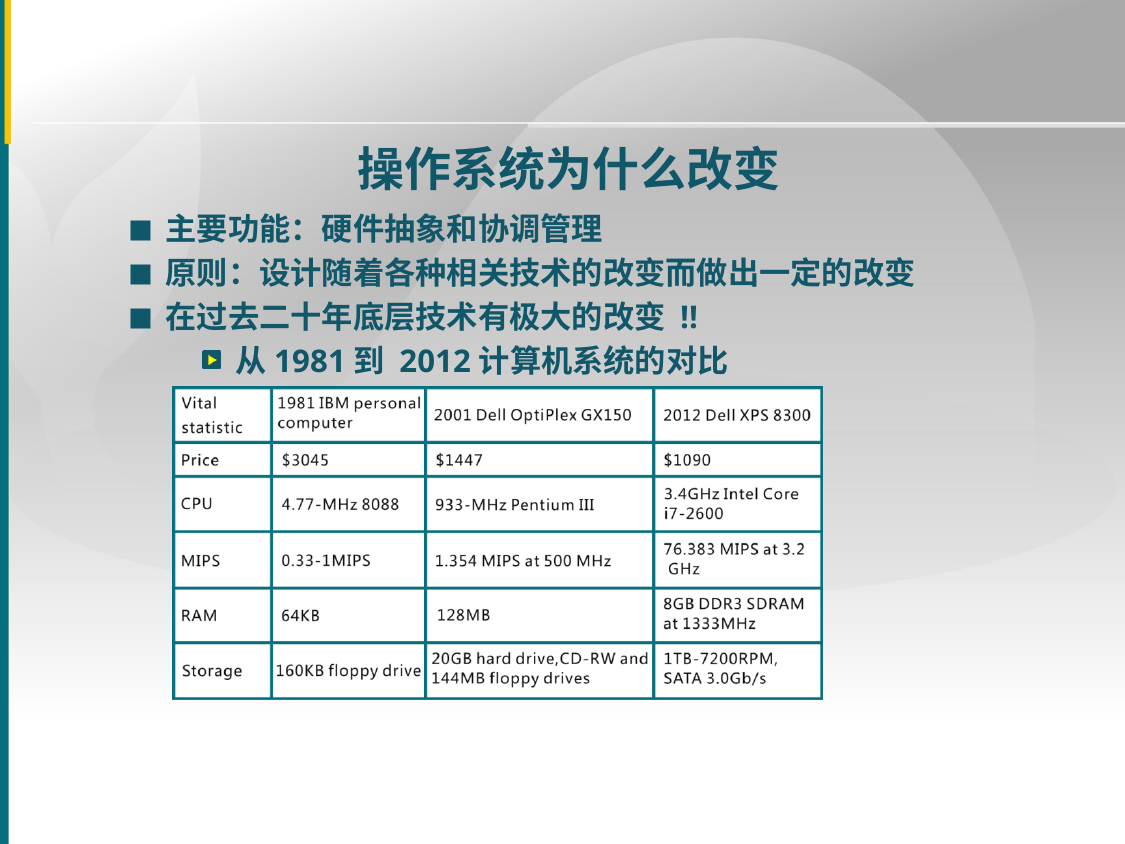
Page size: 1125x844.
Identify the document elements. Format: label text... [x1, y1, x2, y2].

text_box 操作系统为什么改变 [342, 131, 1081, 203]
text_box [114, 202, 1064, 343]
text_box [202, 333, 1108, 387]
picture [0, 0, 1125, 844]
